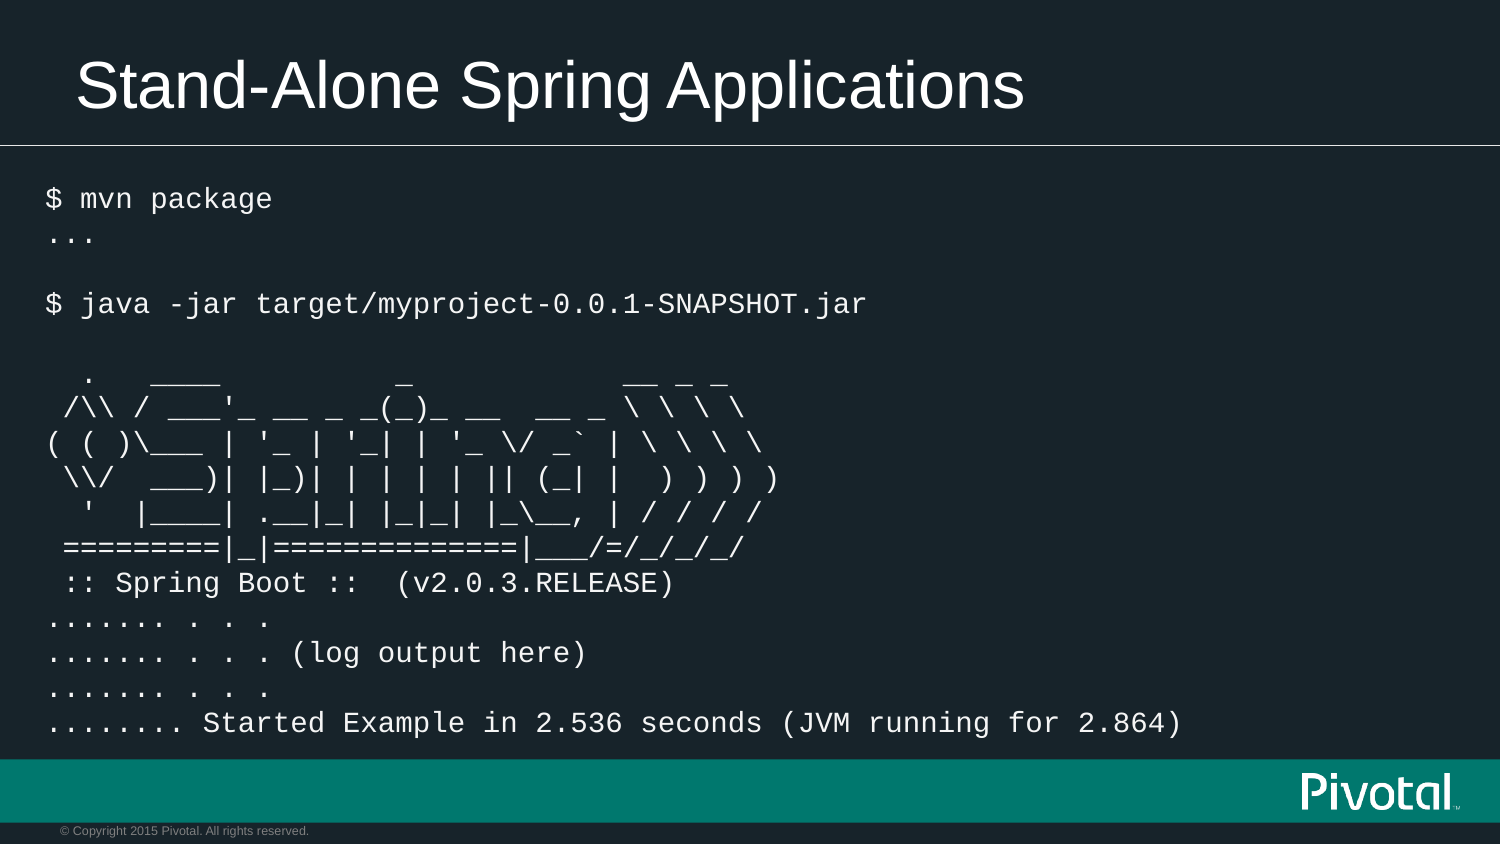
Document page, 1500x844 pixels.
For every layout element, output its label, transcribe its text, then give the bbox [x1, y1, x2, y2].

picture [1302, 773, 1460, 810]
text_box $ mvn package ... $ java -jar target/myproject-0.0.1-SNAPSHOT.jar . ____ _ __ _ _ /\\ / ___'_ __ _ _(_)_ __ __ _ \ \ \ \ ( ( )\___ | '_ | '_| | '_ \/ _` | \ \ \ \ \\/ ___)| |_)| | | | | || (_| | ) ) ) ) ' |____| .__|_| |_|_| |_\__, | / / / / =========|_|==============|___/=/_/_/_/ :: Spring Boot :: (v2.0.3.RELEASE) ....... . . . ....... . . . (log output here) ....... . . . ........ Started Example in 2.536 seconds (JVM running for 2.864) [30, 164, 1470, 746]
title Stand-Alone Spring Applications [75, 52, 1425, 113]
